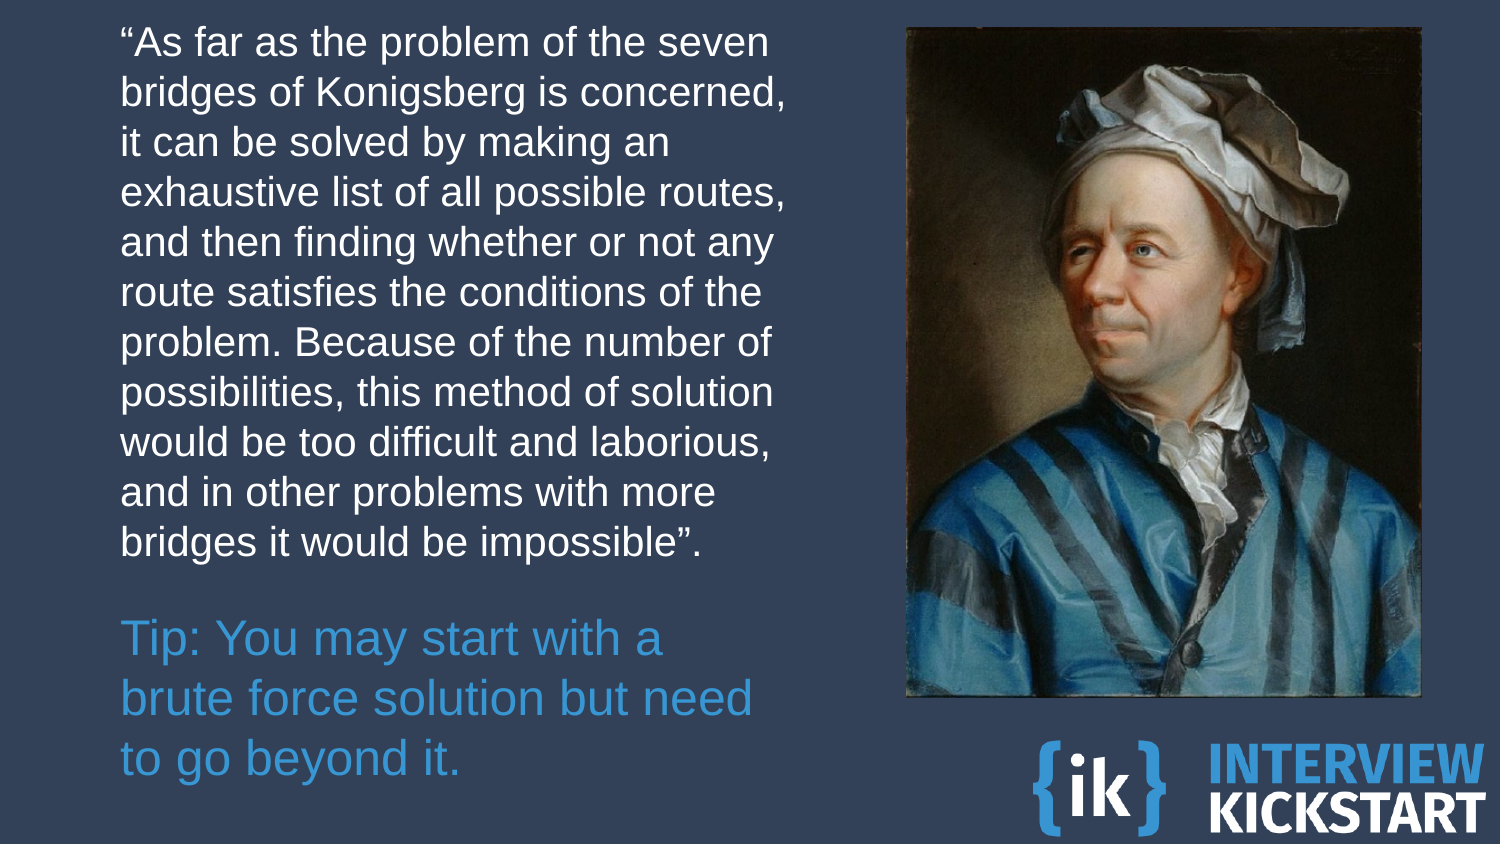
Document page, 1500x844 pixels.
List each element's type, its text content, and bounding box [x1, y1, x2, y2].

text_box “As far as the problem of the seven bridges of Konigsberg is concerned, it can be solved by making an exhaustive list of all possible routes, and then finding whether or not any route satisfies the conditions of the problem. Because of the number of possibilities, this method of solution would be too difficult and laborious, and in other problems with more bridges it would be impossible”. [105, 0, 819, 634]
picture [906, 26, 1423, 698]
text_box Tip: You may start with a brute force solution but need to go beyond it. [105, 590, 794, 809]
picture [1029, 738, 1489, 839]
